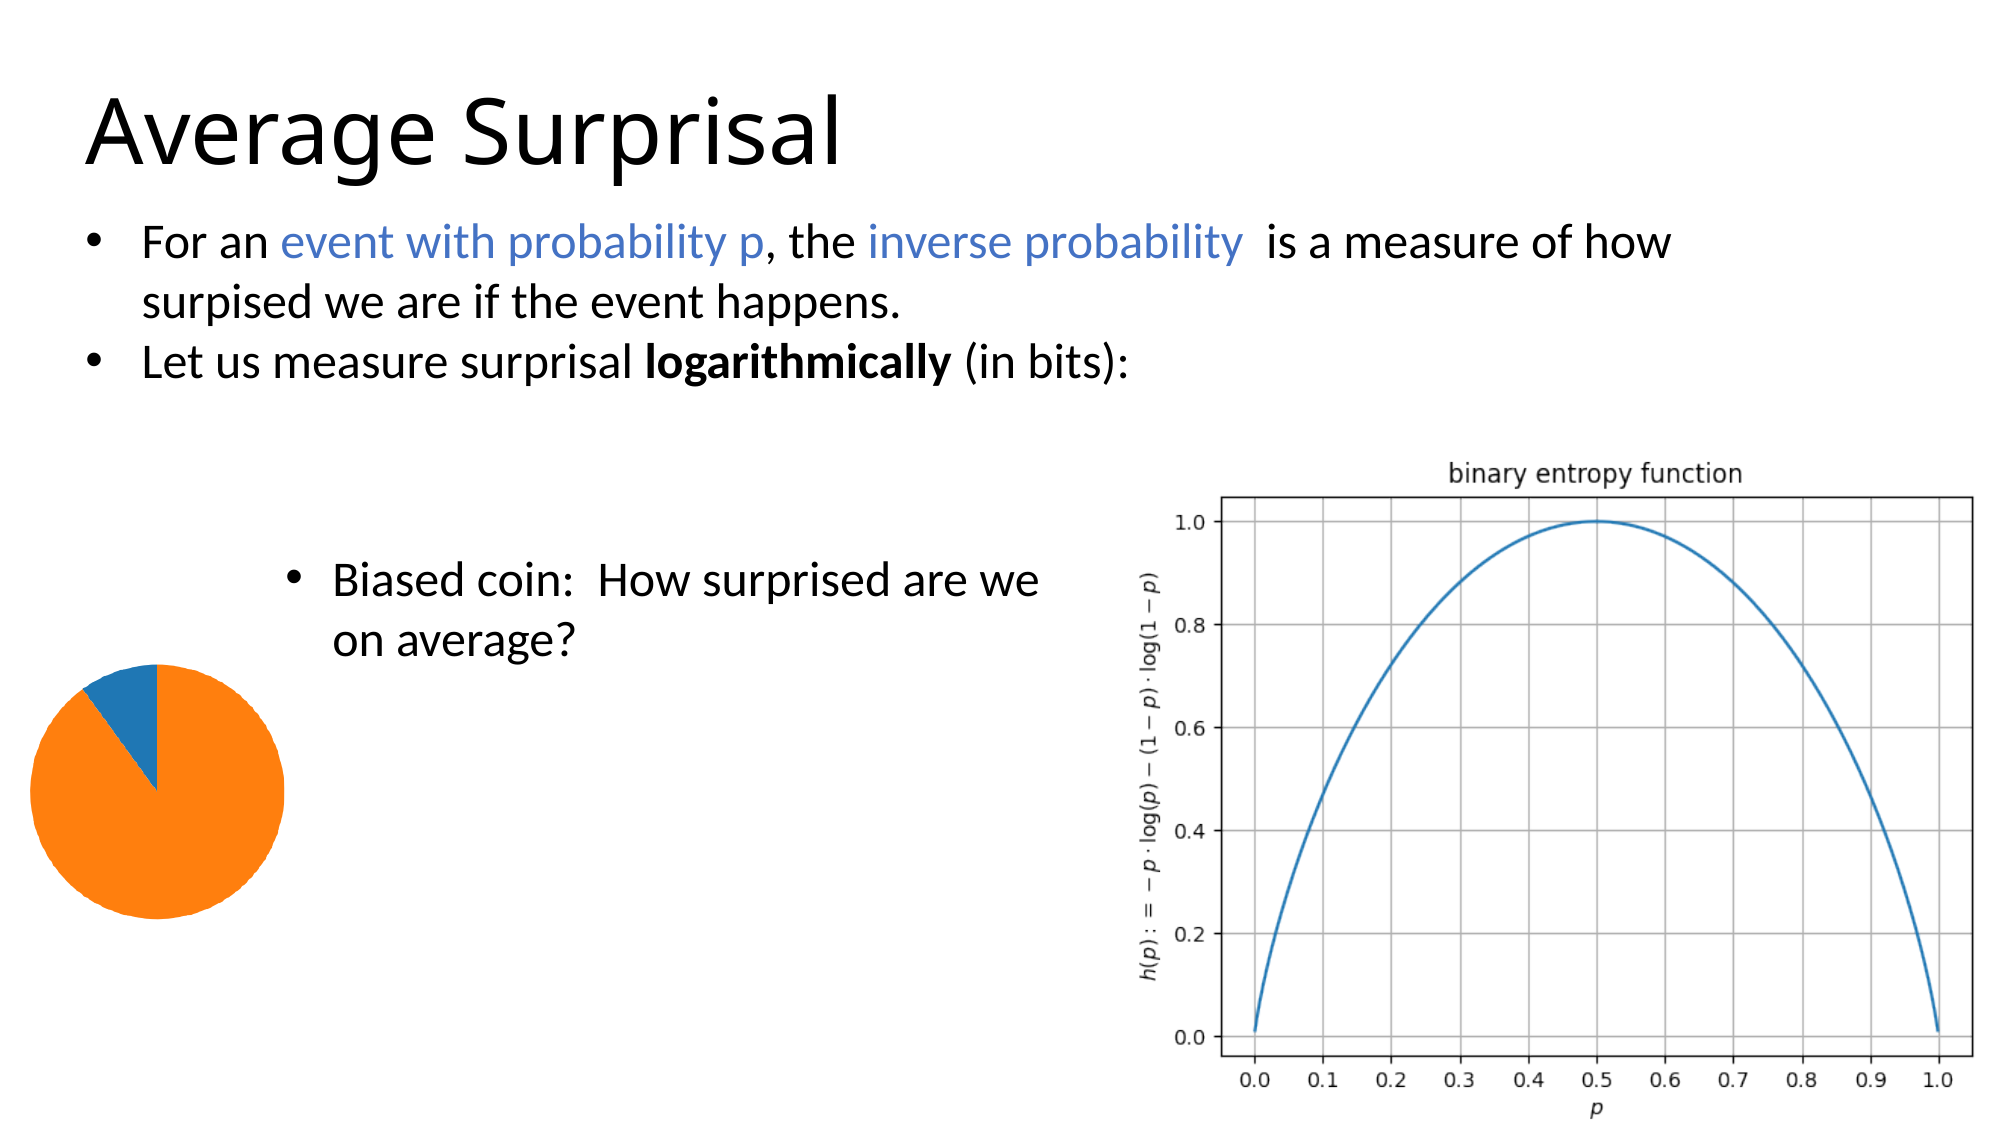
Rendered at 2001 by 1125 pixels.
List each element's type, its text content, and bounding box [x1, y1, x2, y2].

picture [1099, 409, 2000, 1125]
picture [18, 657, 289, 924]
title Average Surprisal [70, 26, 1796, 244]
